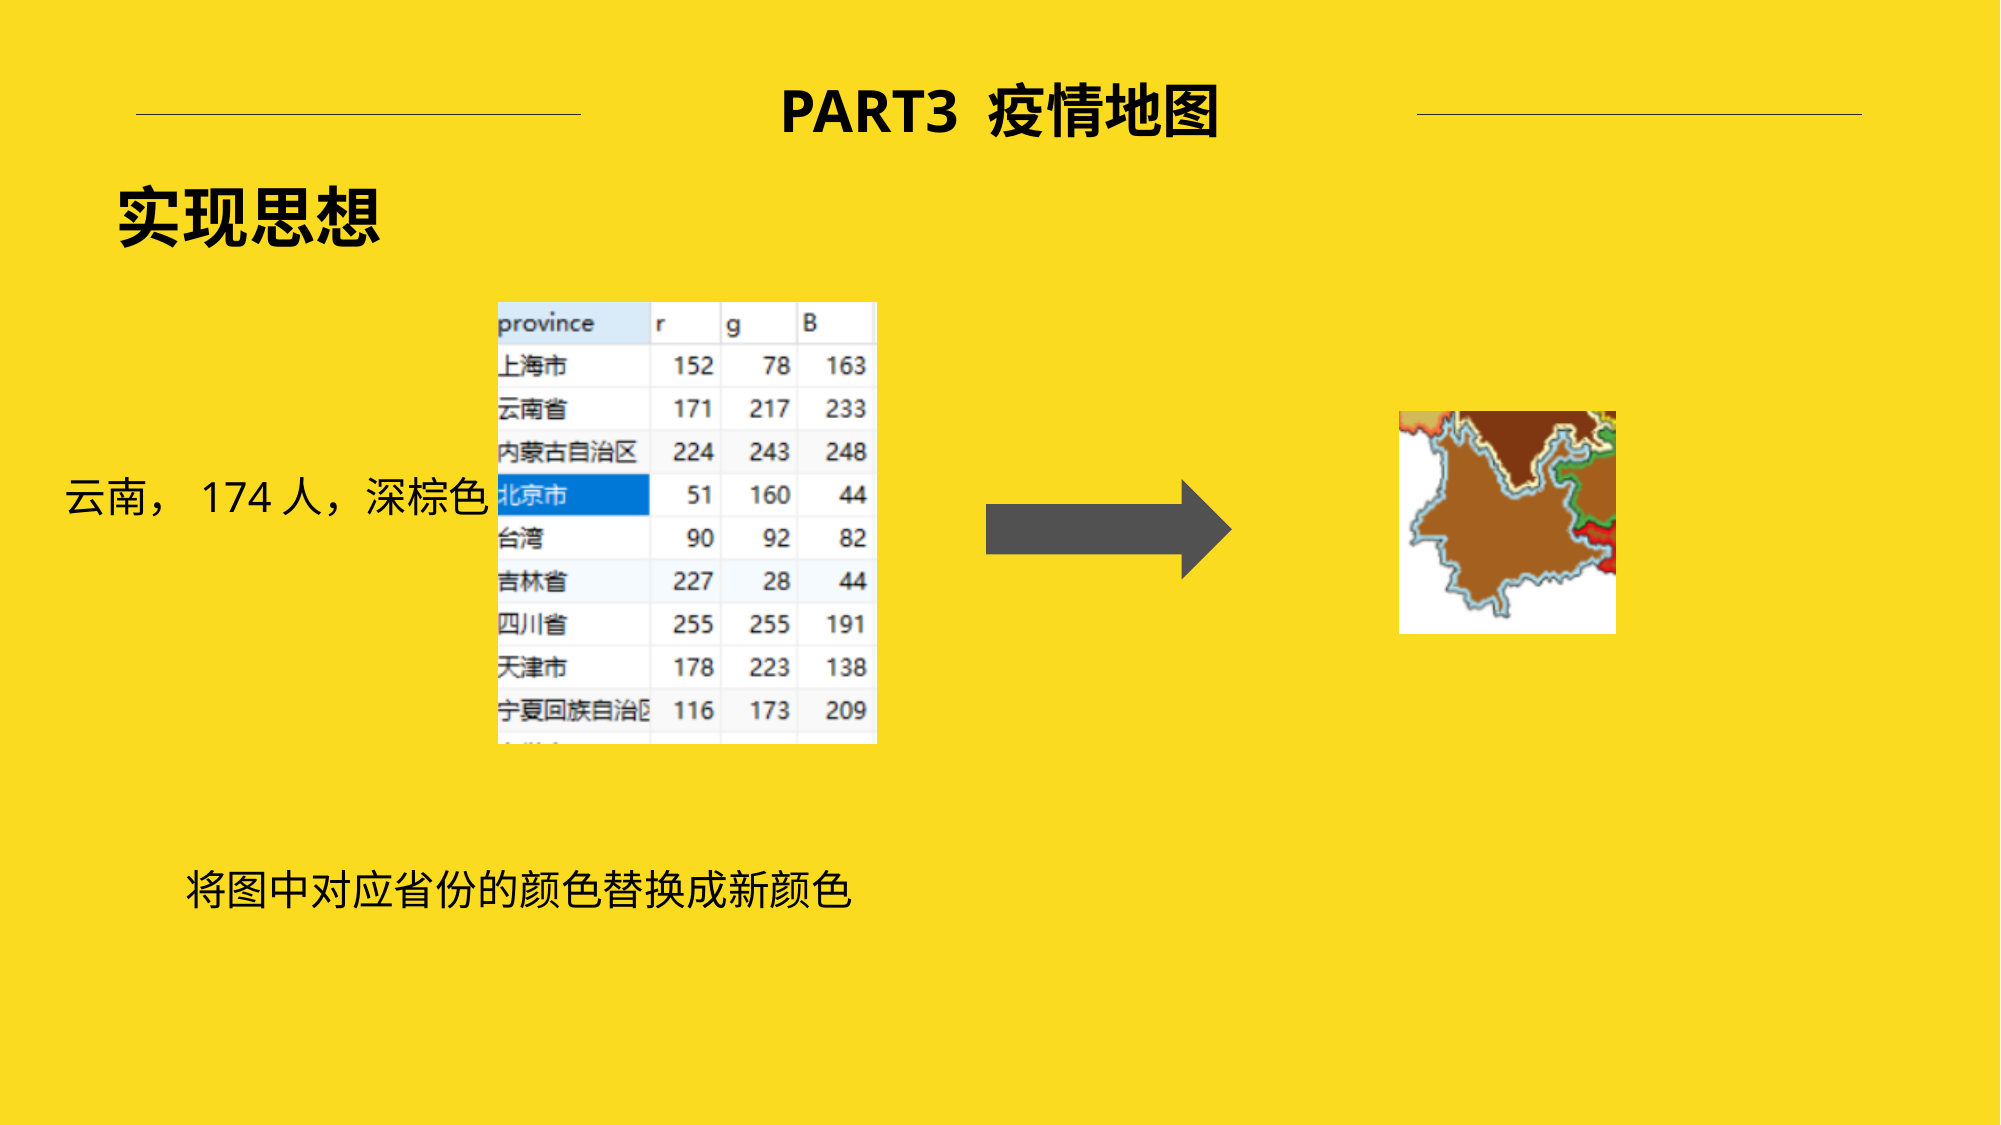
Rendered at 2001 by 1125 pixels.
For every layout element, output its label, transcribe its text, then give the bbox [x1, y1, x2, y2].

picture [1399, 411, 1616, 634]
list PART3 疫情地图 [629, 43, 1371, 185]
text_box 云南，174人，深棕色 [49, 448, 498, 529]
text_box [986, 478, 1232, 580]
picture [498, 302, 877, 744]
text_box 实现思想 [101, 144, 398, 264]
text_box 将图中对应省份的颜色替换成新颜色 [170, 840, 869, 921]
